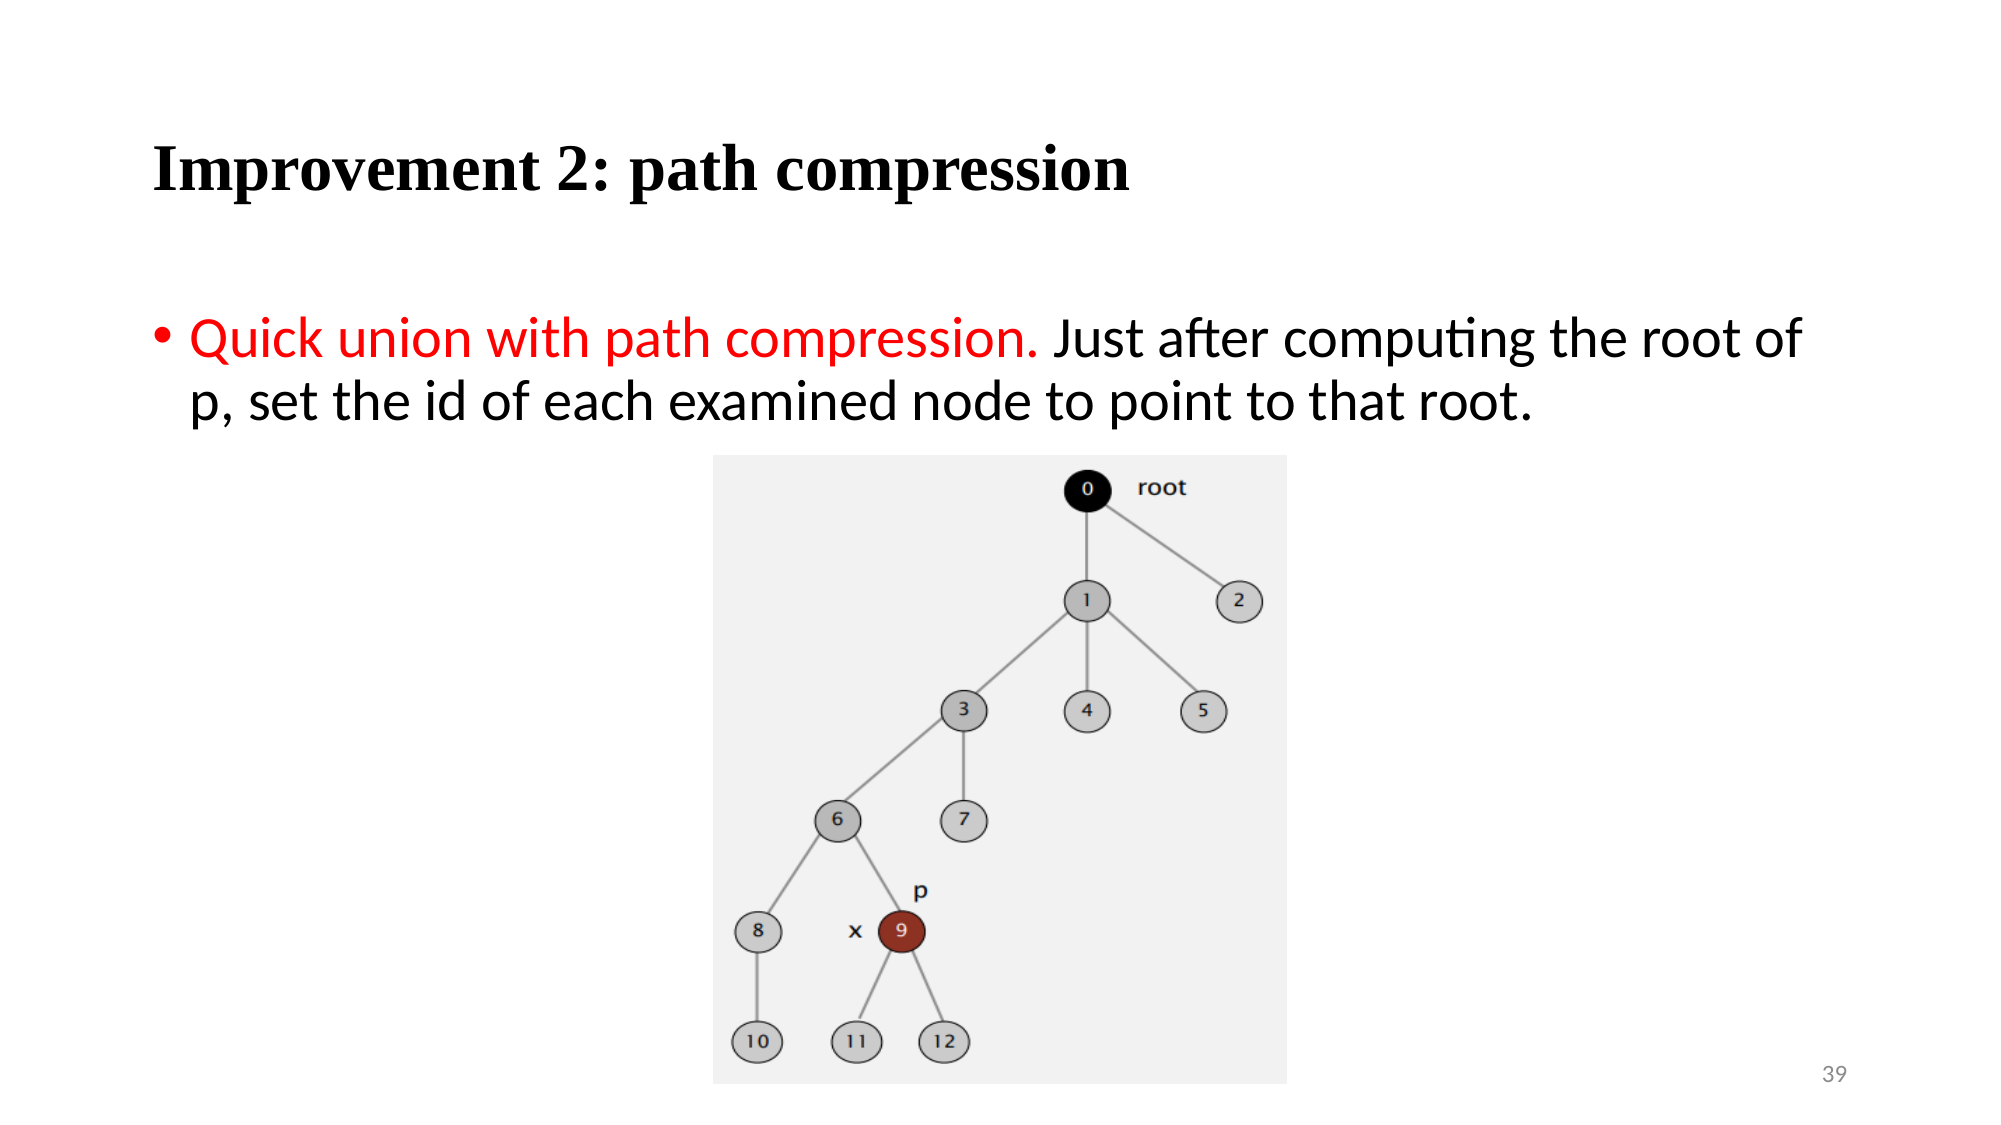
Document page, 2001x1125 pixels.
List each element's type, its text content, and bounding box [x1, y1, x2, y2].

slide_number 39 [1412, 1042, 1863, 1103]
list Quick union with path compression. Just after computing the root of p, set the id of each examined node to point to that root. [137, 299, 1863, 1014]
picture [713, 455, 1287, 1084]
title Improvement 2: path compression [137, 59, 1863, 278]
